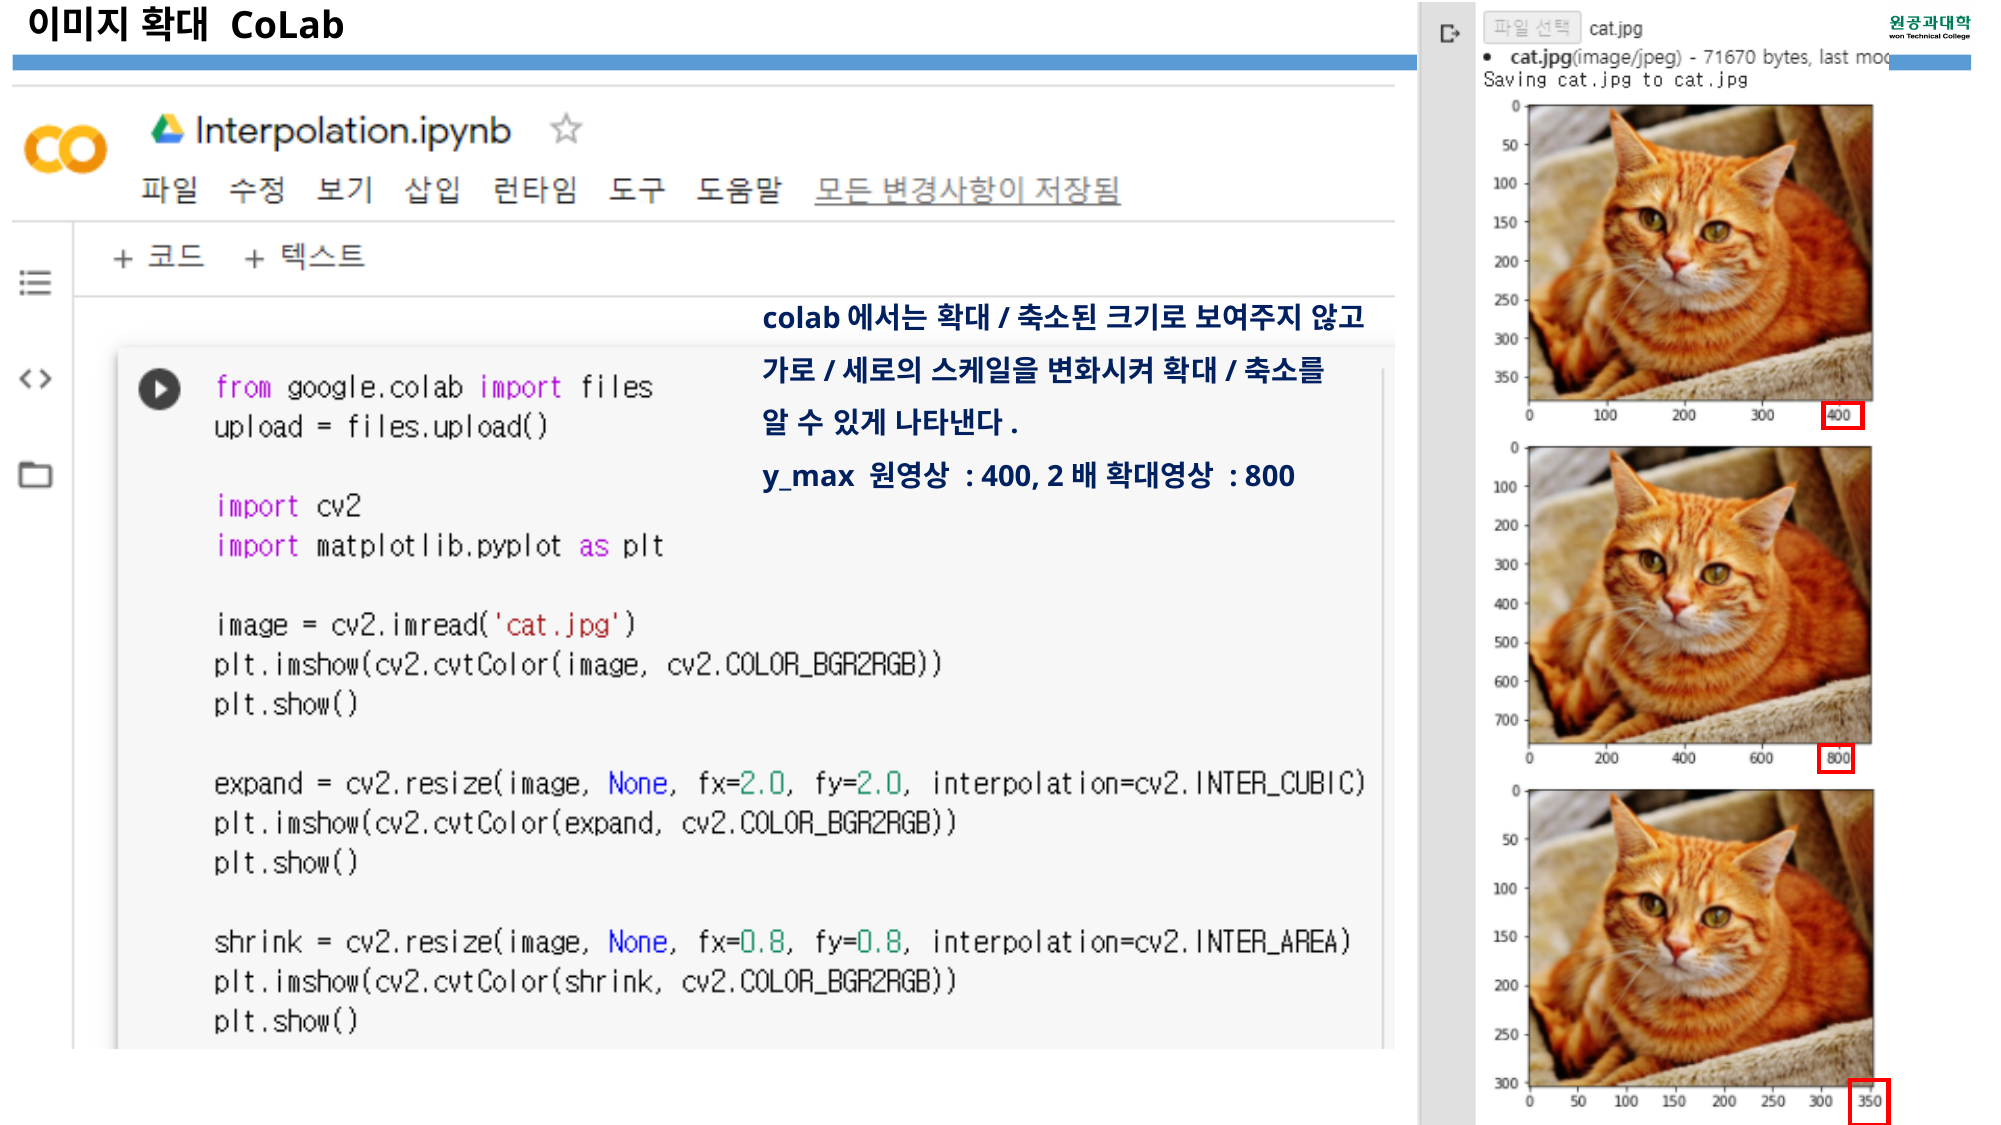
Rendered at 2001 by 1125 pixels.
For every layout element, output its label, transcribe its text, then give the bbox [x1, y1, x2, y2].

picture [12, 81, 1395, 1049]
title 이미지 확대 CoLab [12, 2, 1417, 50]
picture [1417, 2, 1889, 1125]
title 이미지 확대 CoLab [1889, 2, 1972, 50]
